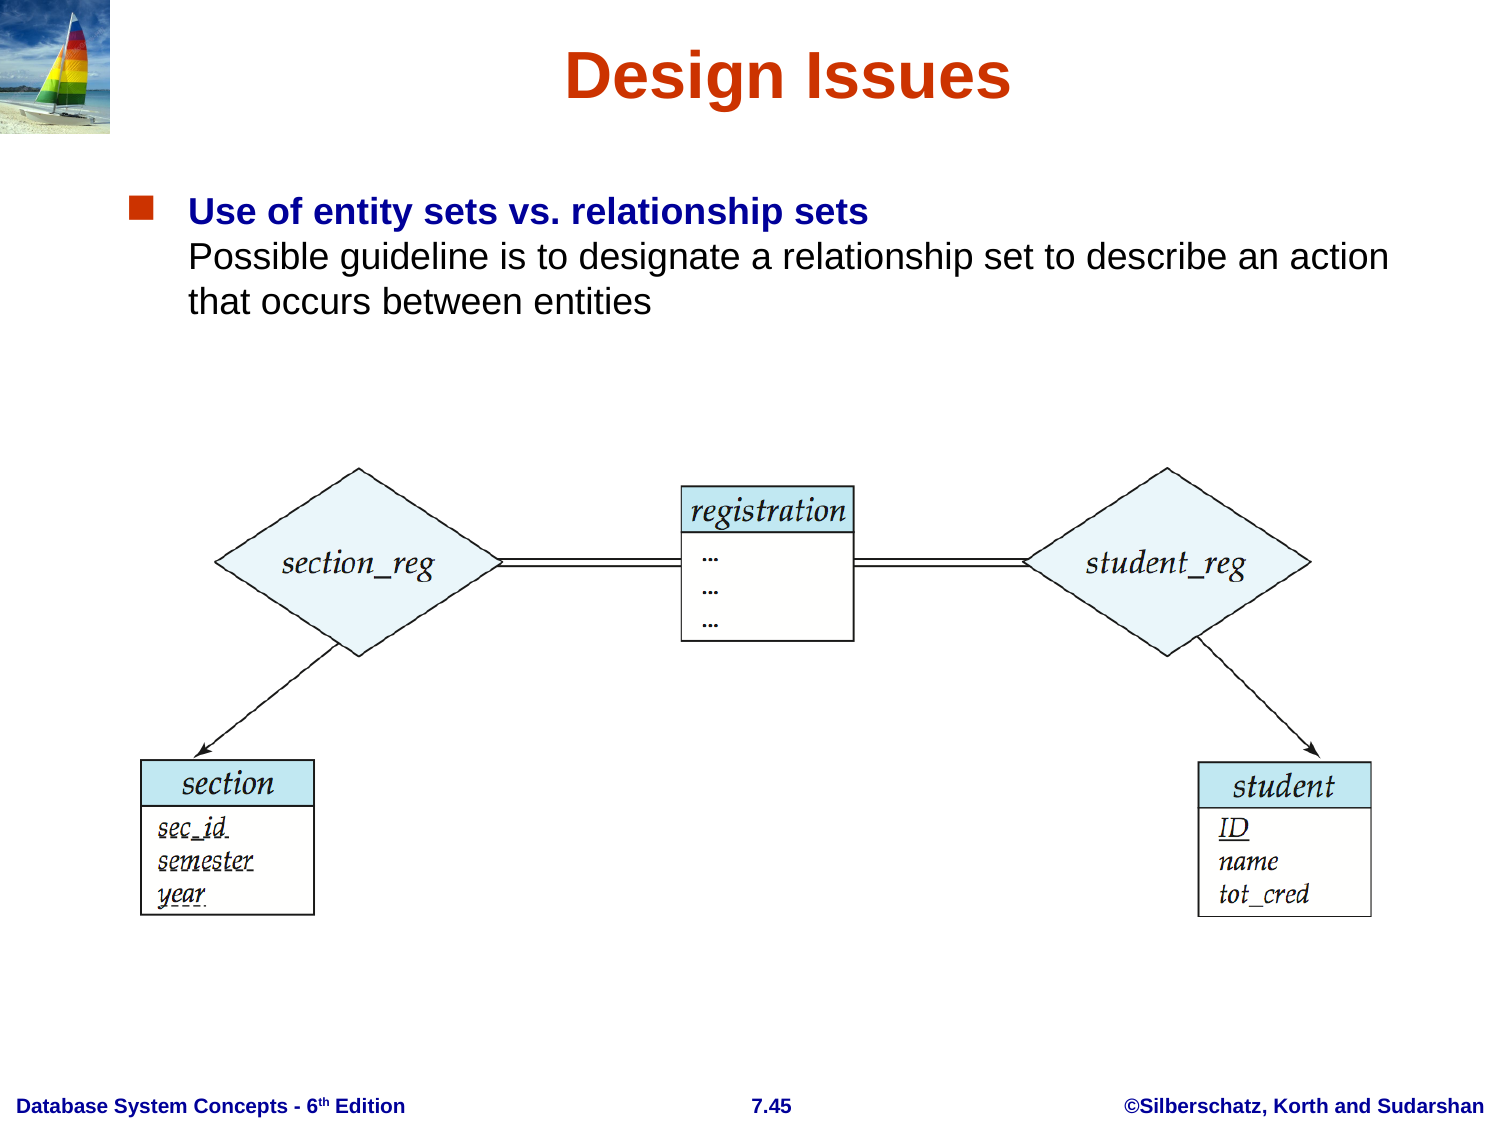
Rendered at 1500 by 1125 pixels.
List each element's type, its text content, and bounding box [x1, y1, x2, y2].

picture [140, 463, 1372, 917]
list Use of entity sets vs. relationship sets Possible guideline is to designate a relationship set to describe an action that occurs between entities [116, 179, 1464, 1063]
title Design Issues [125, 18, 1452, 120]
picture [0, 0, 110, 134]
